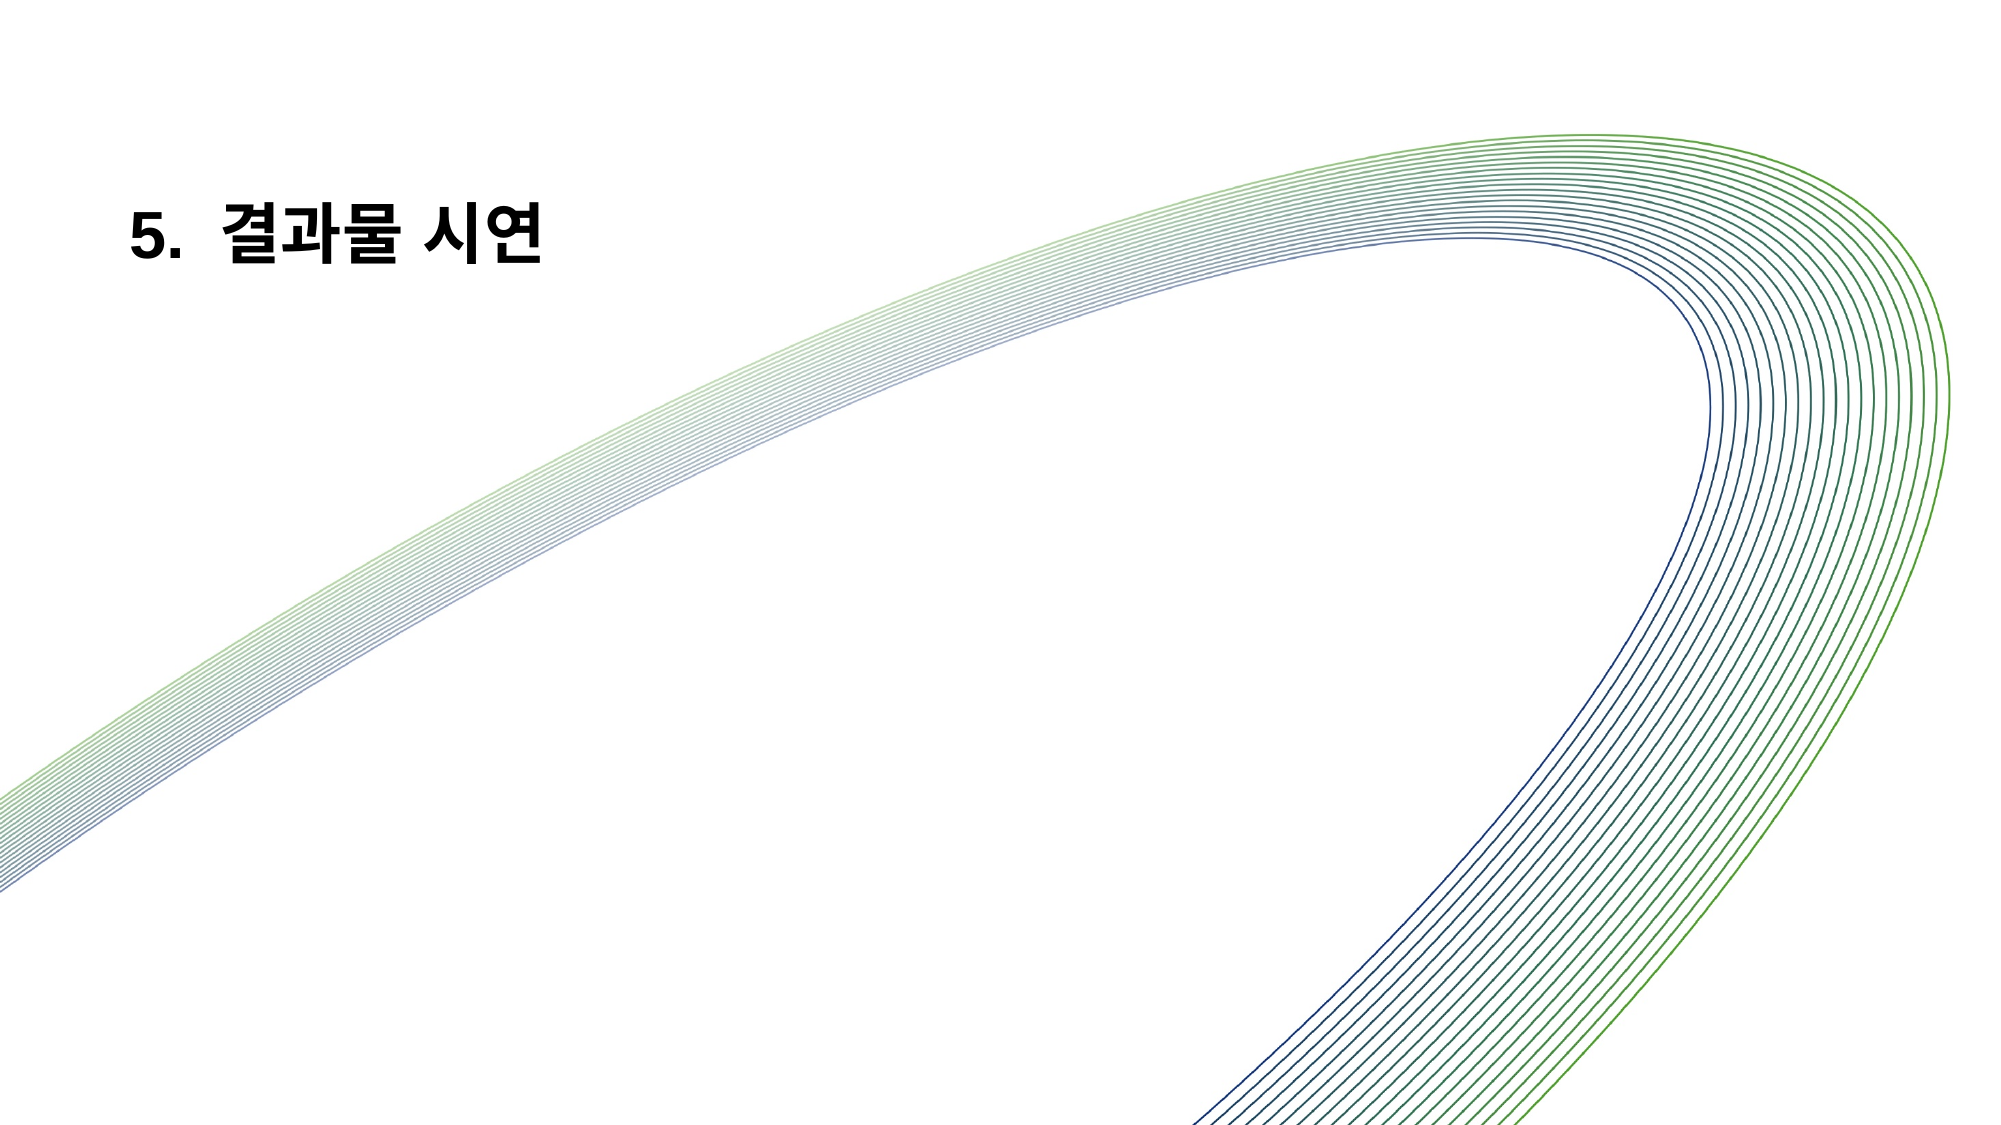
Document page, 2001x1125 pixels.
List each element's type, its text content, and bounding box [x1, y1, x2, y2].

list 5. 결과물 시연 [114, 193, 1047, 441]
picture [0, 0, 2000, 1125]
